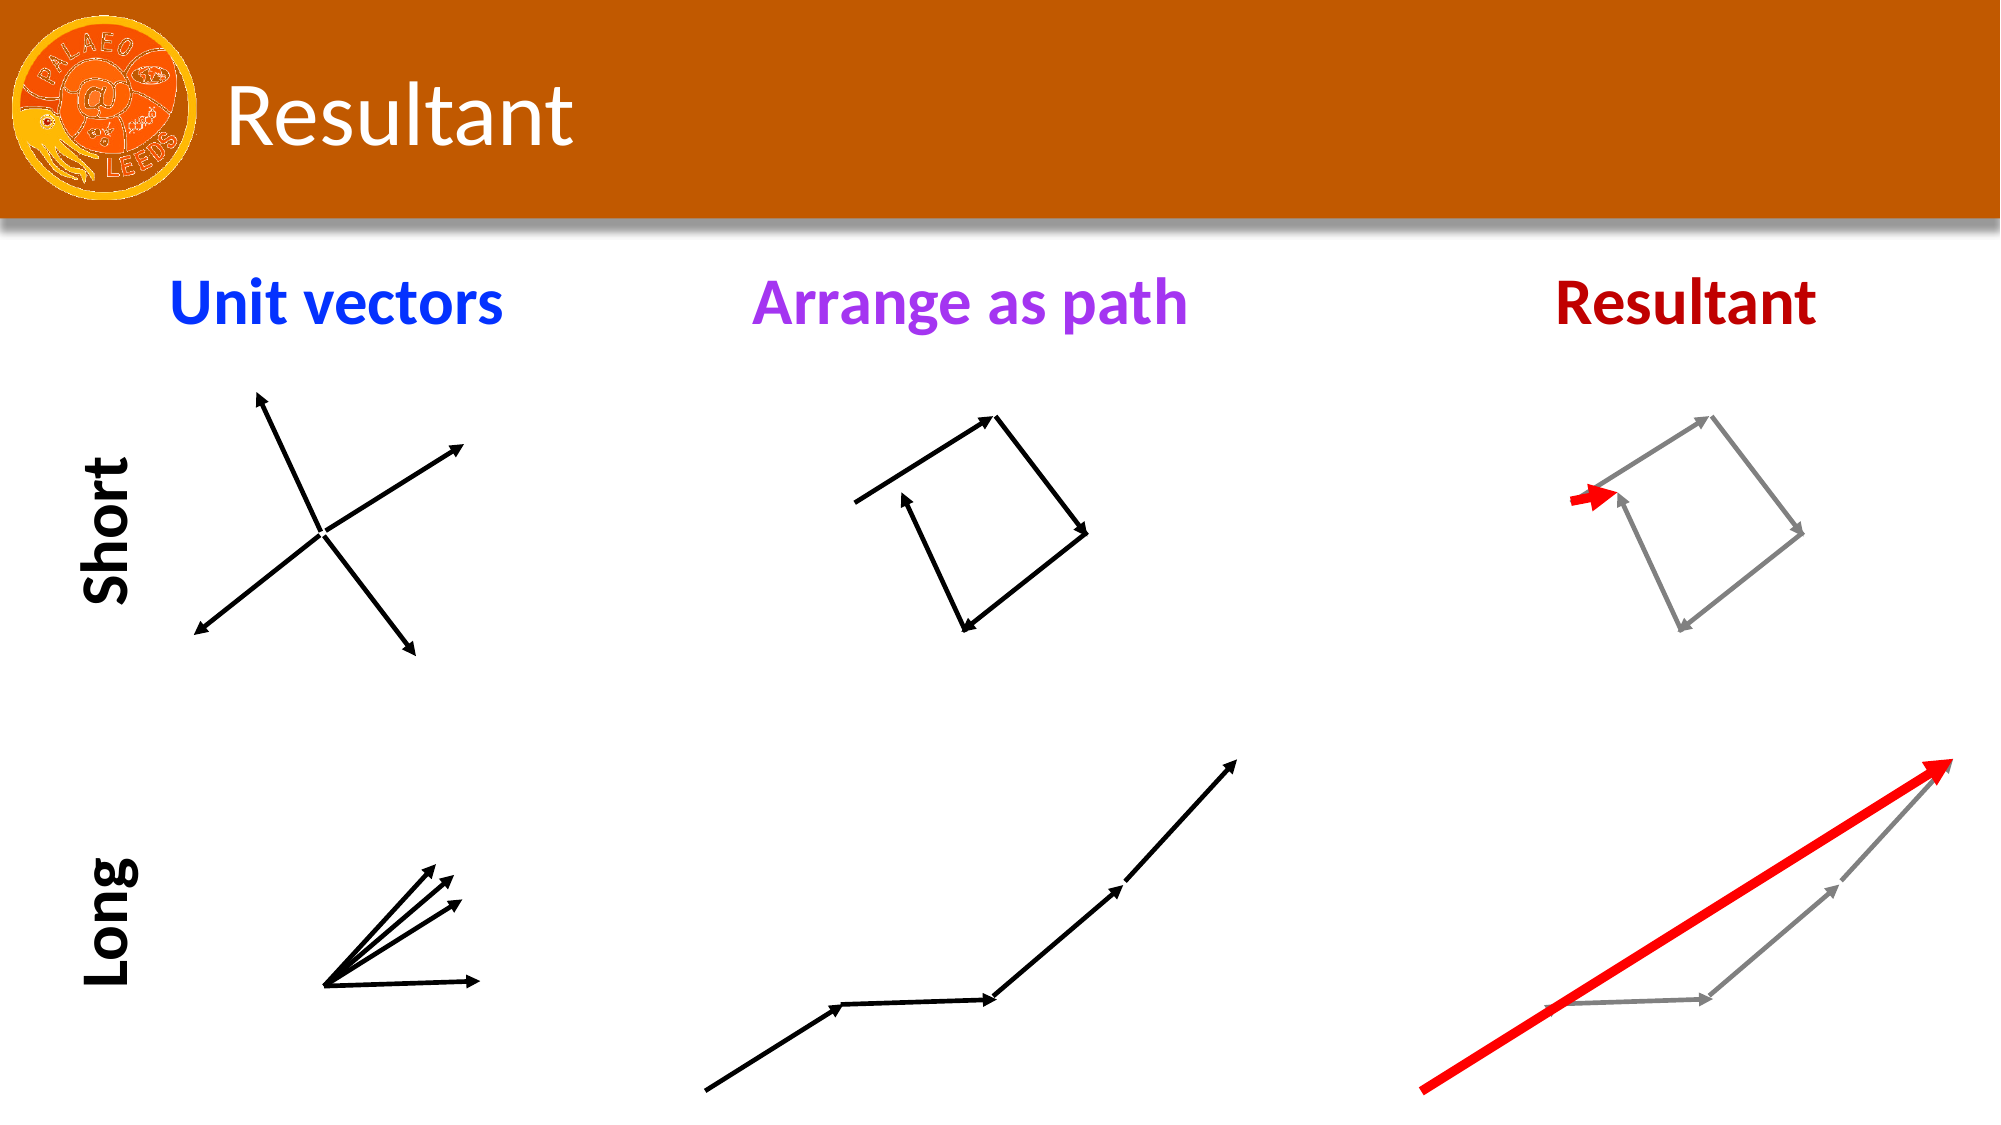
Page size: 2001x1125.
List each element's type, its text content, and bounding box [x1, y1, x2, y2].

text_box Resultant [210, 17, 2000, 201]
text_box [153, 250, 521, 987]
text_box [1421, 250, 1954, 1092]
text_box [705, 250, 1237, 1091]
picture [11, 15, 197, 200]
text_box [0, 0, 2000, 219]
text_box Long [53, 739, 148, 1107]
text_box Short [53, 347, 148, 716]
